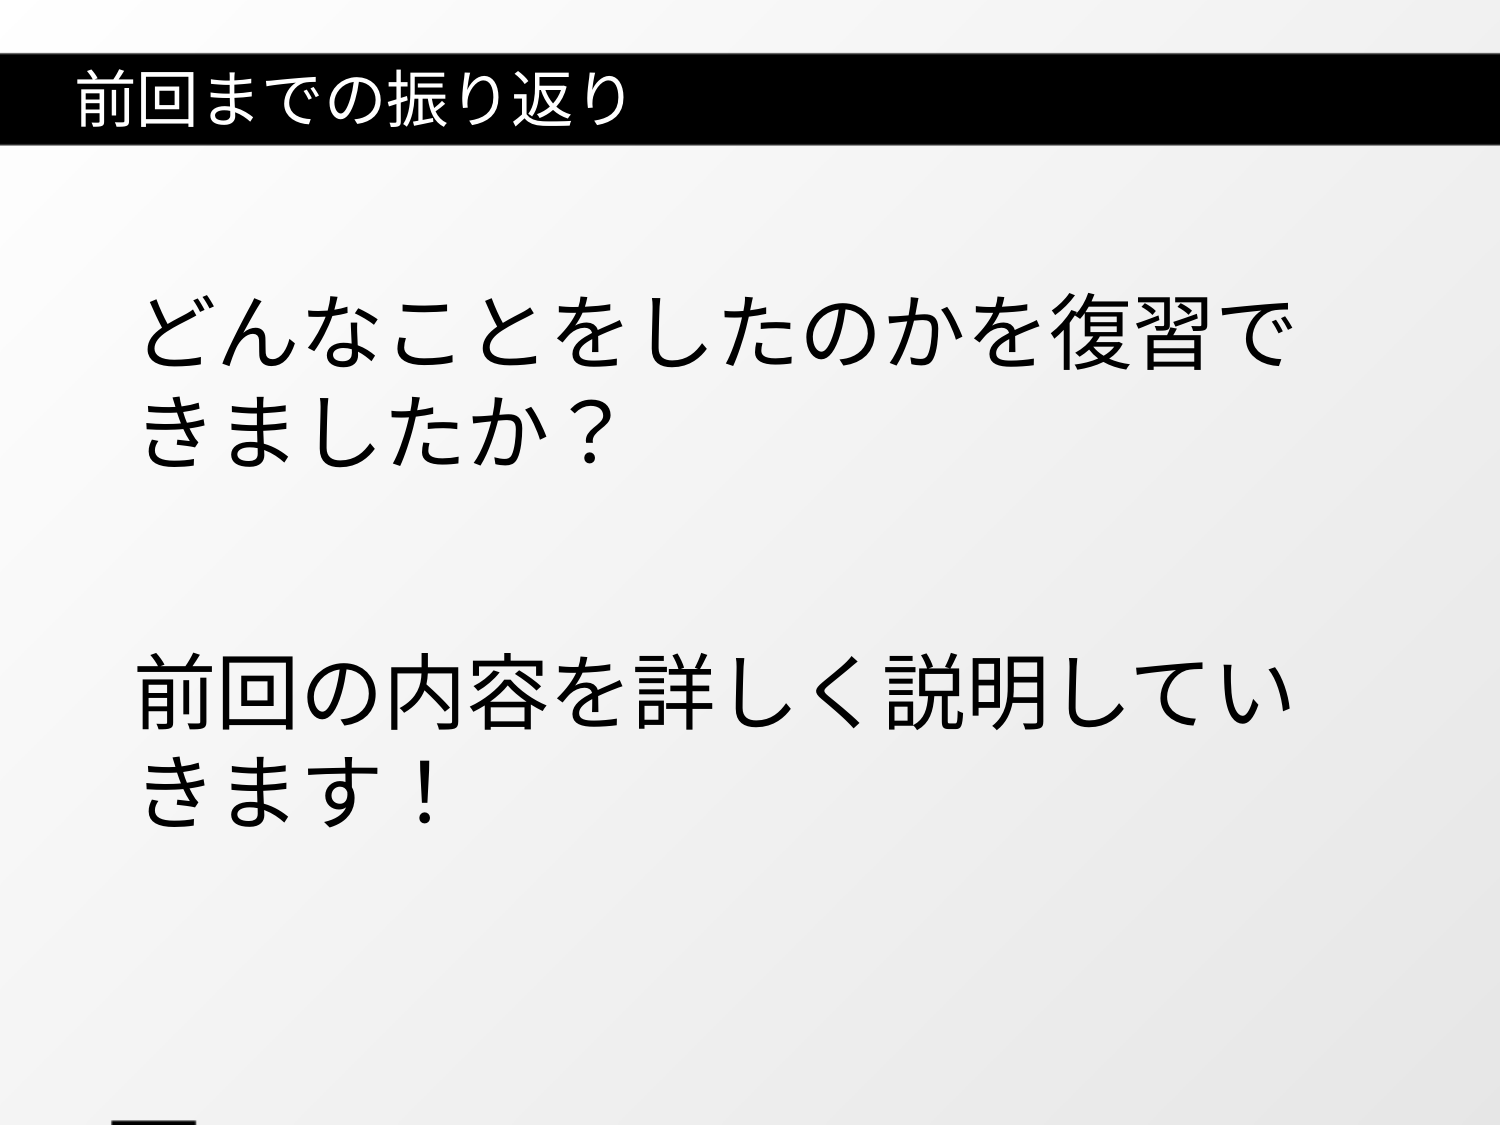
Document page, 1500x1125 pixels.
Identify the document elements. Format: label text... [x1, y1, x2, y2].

picture [0, 0, 1500, 1125]
title 前回までの振り返り [59, 52, 1410, 158]
text_box どんなことをしたのかを復習できましたか？ 前回の内容を詳しく説明していきます！ [119, 272, 1351, 848]
